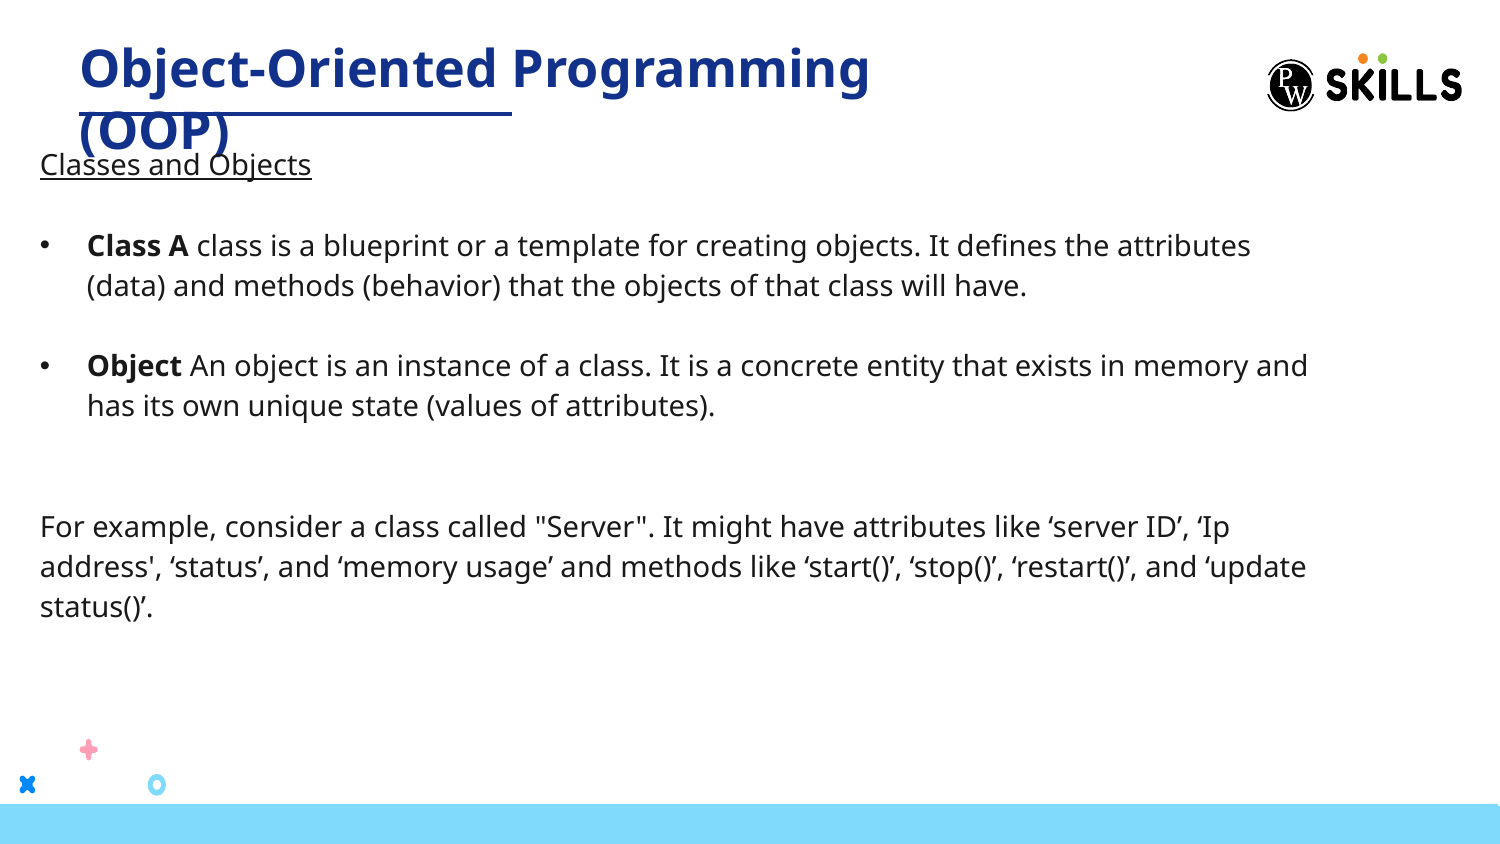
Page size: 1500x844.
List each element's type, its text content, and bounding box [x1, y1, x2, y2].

text_box [0, 805, 1500, 844]
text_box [19, 738, 167, 796]
picture [1266, 53, 1463, 112]
list Classes and Objects Class A class is a blueprint or a template for creating objects. It defines the attributes (data) and methods (behavior) that the objects of that class will have. Object An object is an instance of a class. It is a concrete entity that exists in memory and has its own unique state (values of attributes). For example, consider a class called "Server". It might have attributes like ‘server ID’, ‘Ip address', ‘status’, and ‘memory usage’ and methods like ‘start()’, ‘stop()’, ‘restart()’, and ‘update status()’. [0, 126, 1348, 597]
title Object-Oriented Programming (OOP) [64, 20, 1047, 114]
